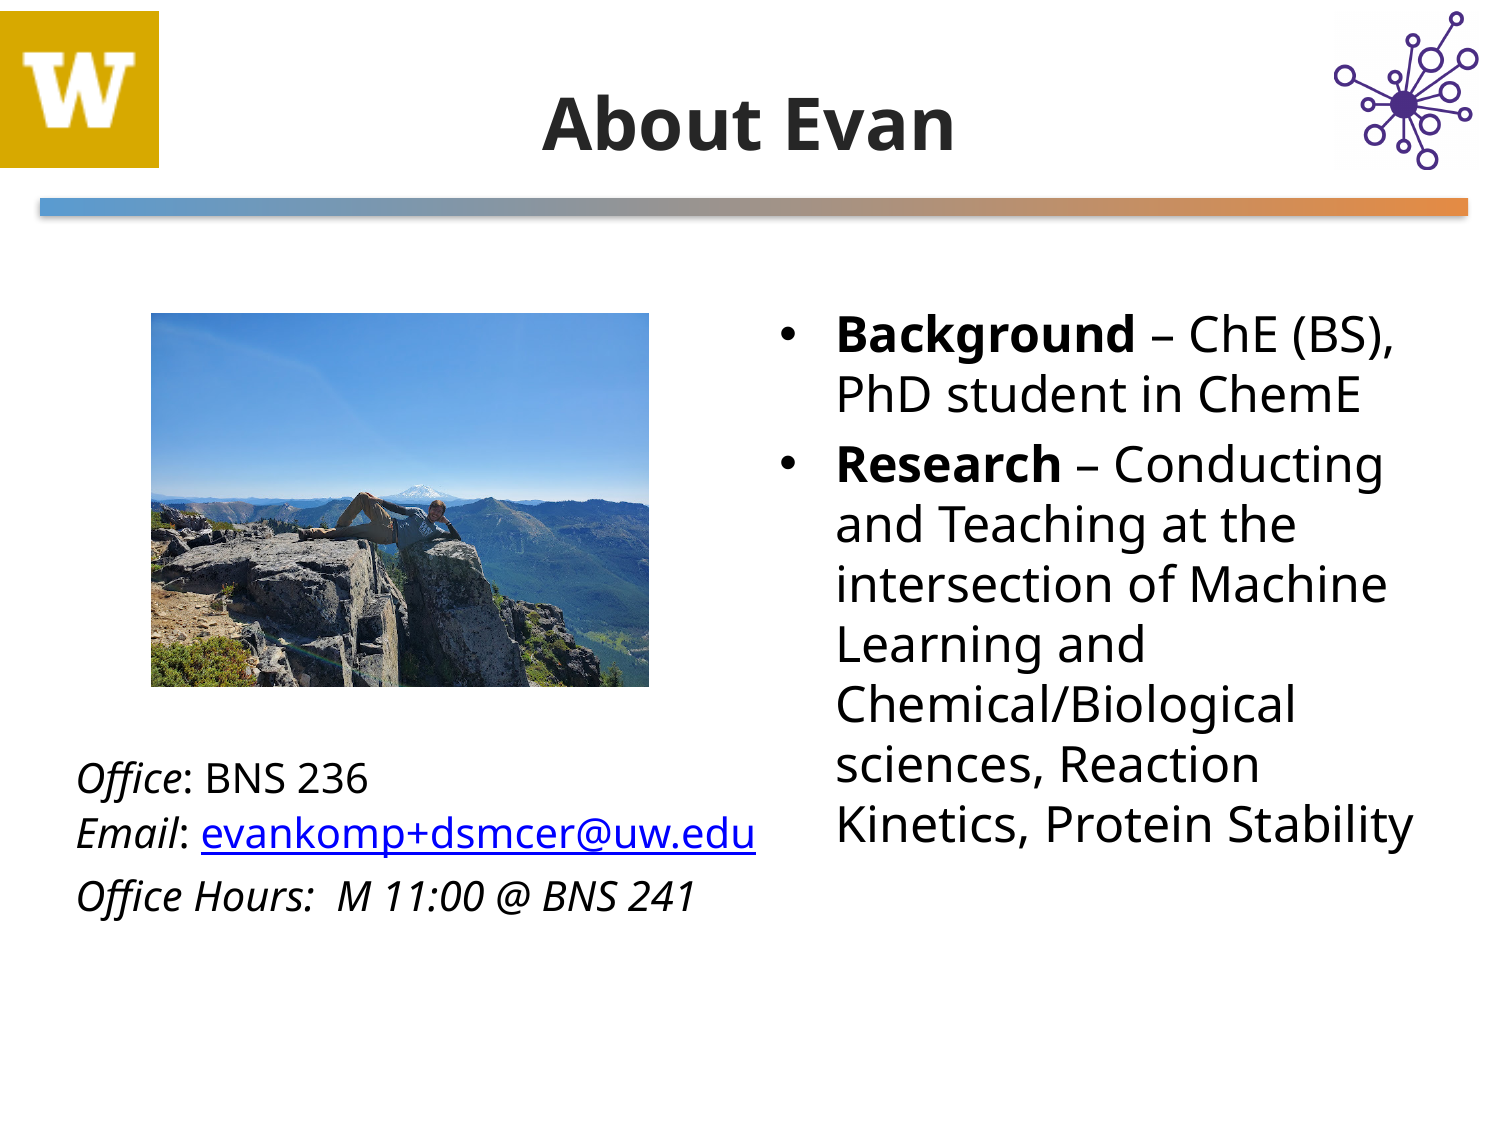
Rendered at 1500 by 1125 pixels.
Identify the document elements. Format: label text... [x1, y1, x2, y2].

title About Evan [75, 45, 1425, 198]
list Background – ChE (BS), PhD student in ChemE Research – Conducting and Teaching at the intersection of Machine Learning and Chemical/Biological sciences, Reaction Kinetics, Protein Stability [764, 295, 1440, 1036]
picture [1334, 11, 1479, 170]
text_box Office: BNS 236 Email: evankomp+dsmcer@uw.edu Office Hours: M 11:00 @ BNS 241 [60, 744, 764, 927]
picture [0, 11, 159, 168]
picture [150, 313, 649, 687]
